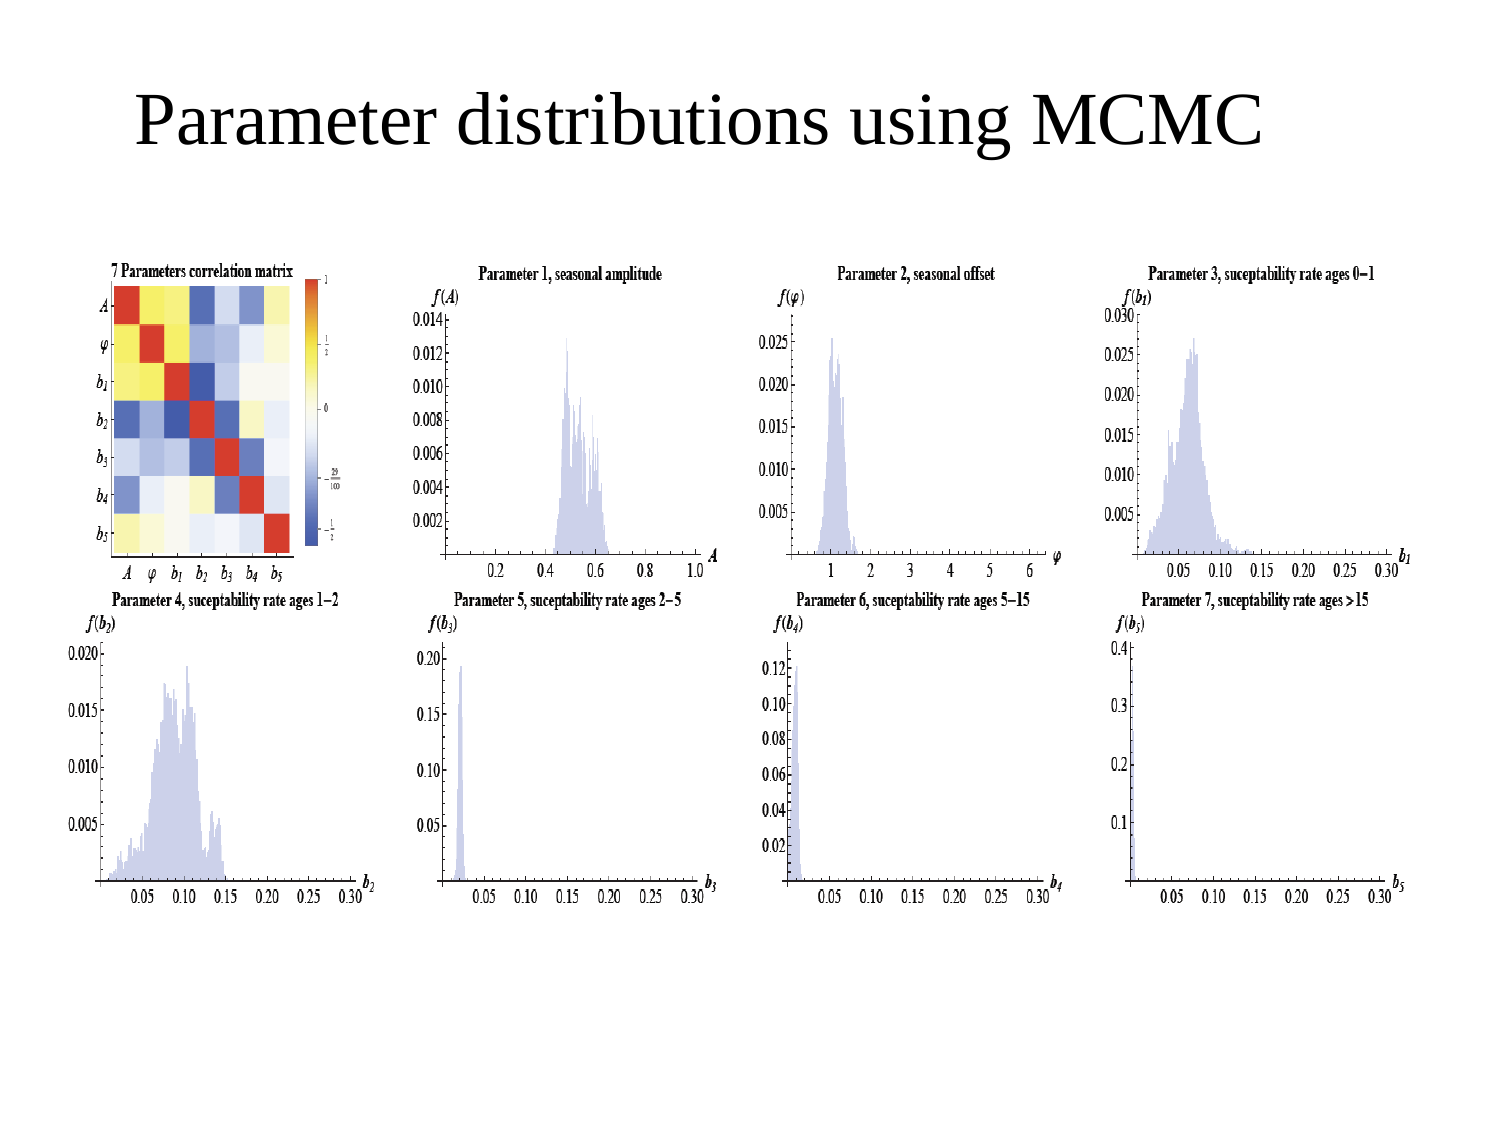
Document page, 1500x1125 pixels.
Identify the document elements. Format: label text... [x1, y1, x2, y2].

picture [62, 262, 1426, 913]
text_box Parameter distributions using MCMC [112, 62, 1288, 168]
